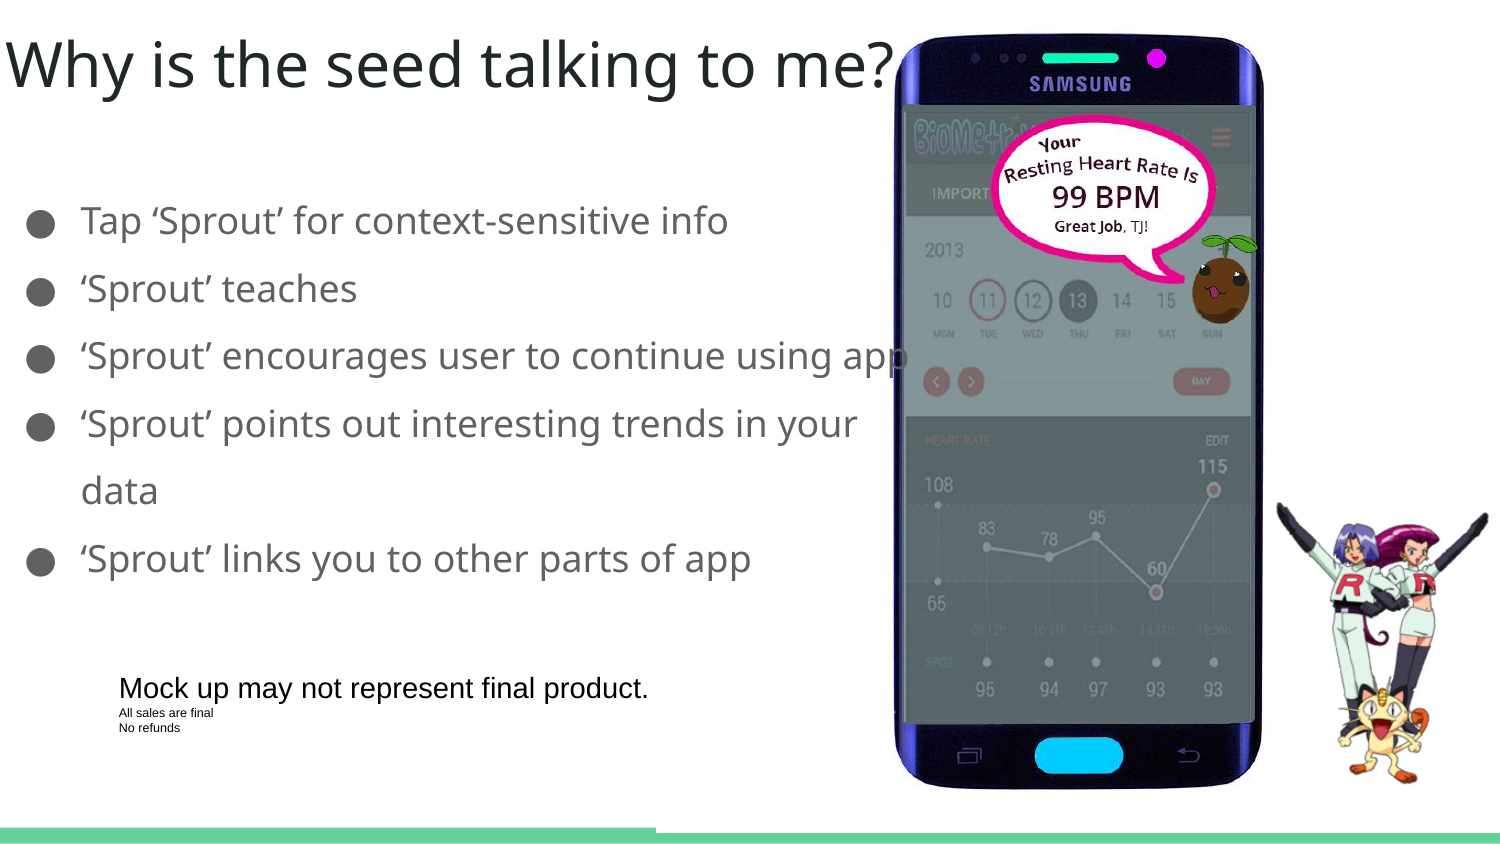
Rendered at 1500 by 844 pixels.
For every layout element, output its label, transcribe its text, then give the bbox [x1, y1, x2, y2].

picture [655, 0, 1500, 834]
text_box Mock up may not represent final product. All sales are final No refunds [104, 654, 650, 812]
text_box Why is the seed talking to me? Tap ‘Sprout’ for context-sensitive info ‘Sprout’ teaches ‘Sprout’ encourages user to continue using app ‘Sprout’ points out interesting trends in your data ‘Sprout’ links you to other parts of app [0, 10, 650, 812]
